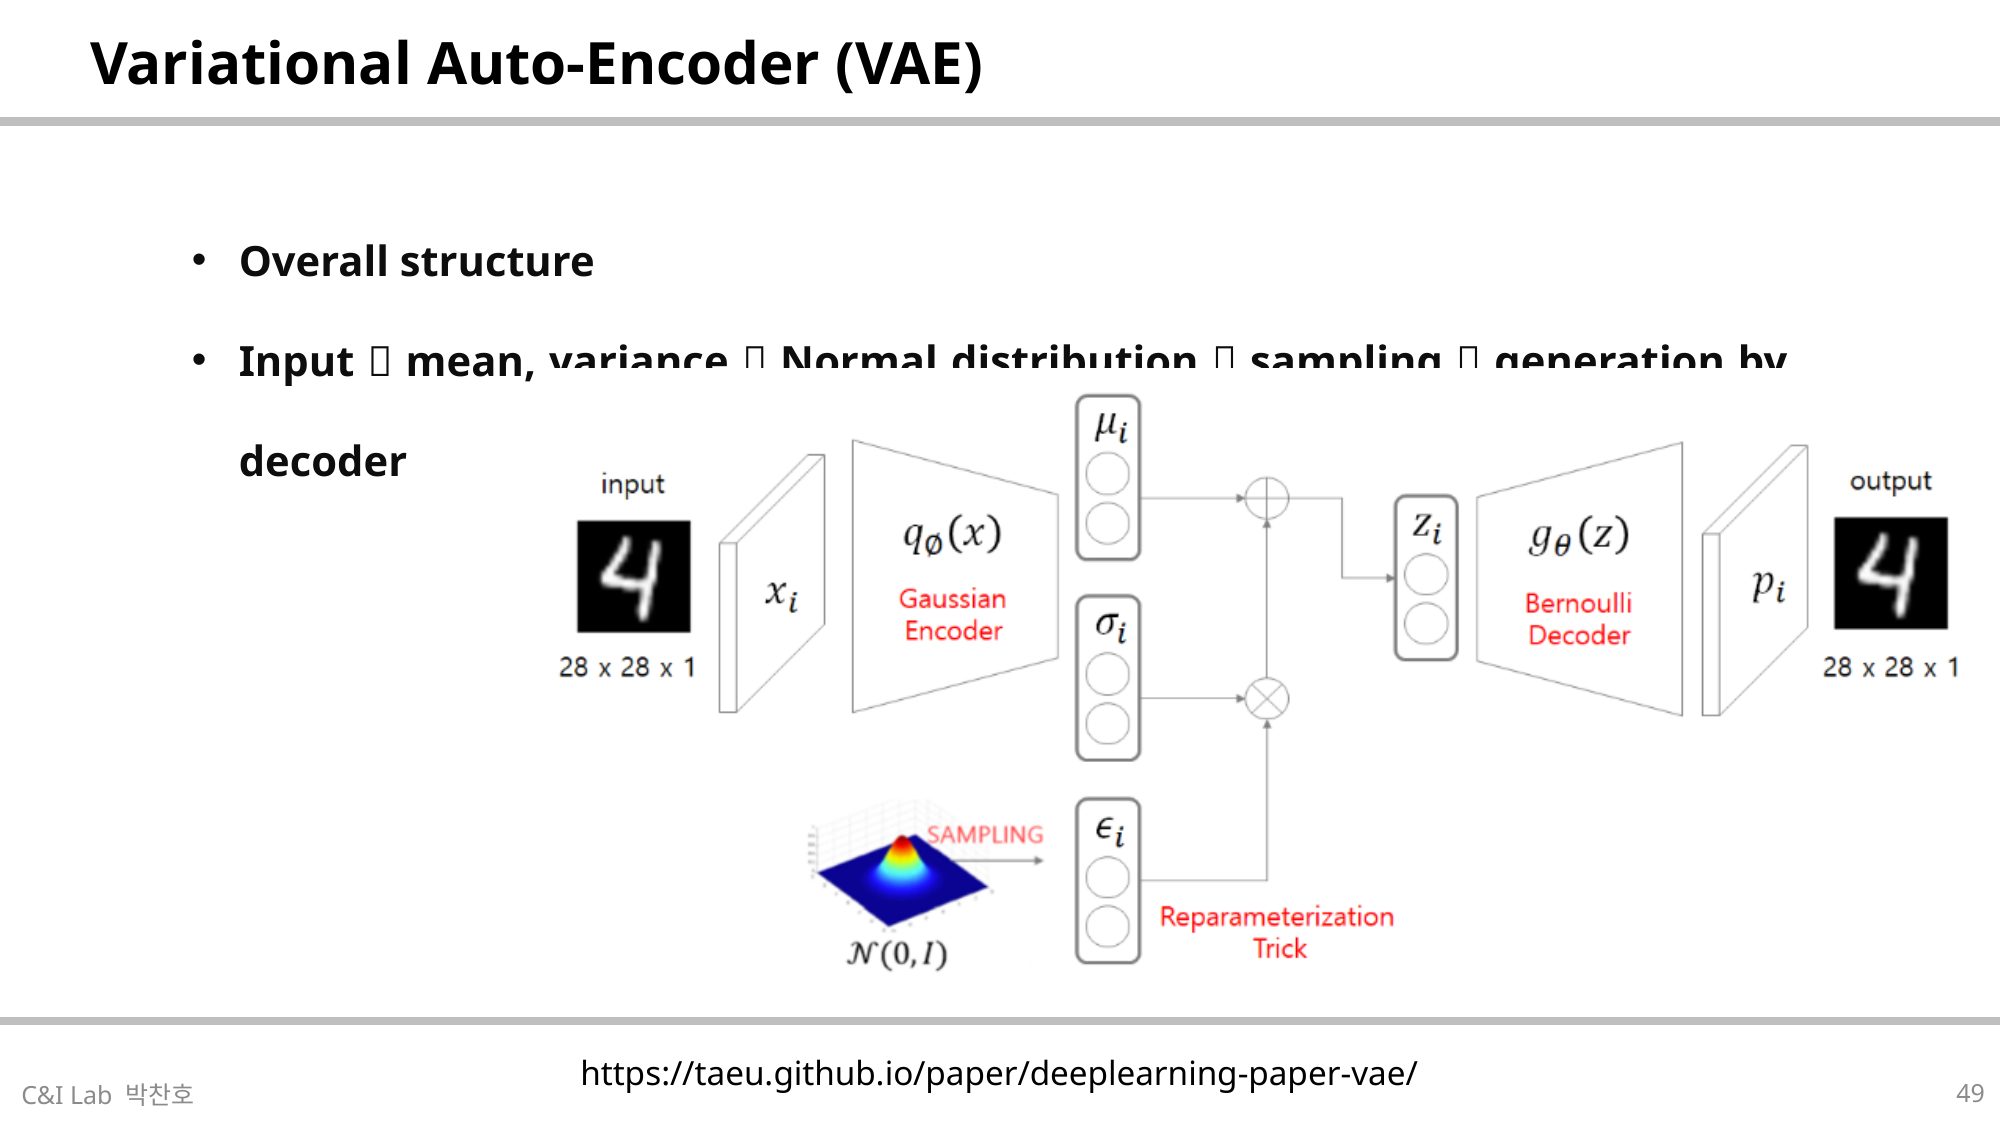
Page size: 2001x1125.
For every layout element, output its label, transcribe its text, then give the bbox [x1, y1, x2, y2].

slide_number 49 [1890, 1065, 2000, 1125]
text_box Overall structure Input  mean, variance  Normal distribution  sampling  generation by decoder [177, 177, 1803, 492]
table_header Variational Auto-Encoder (VAE) [0, 2, 2000, 117]
footer C&I Lab 박찬호 [0, 1065, 216, 1125]
picture [534, 368, 2000, 999]
table_header https://taeu.github.io/paper/deeplearning-paper-vae/ [0, 1025, 2000, 1125]
